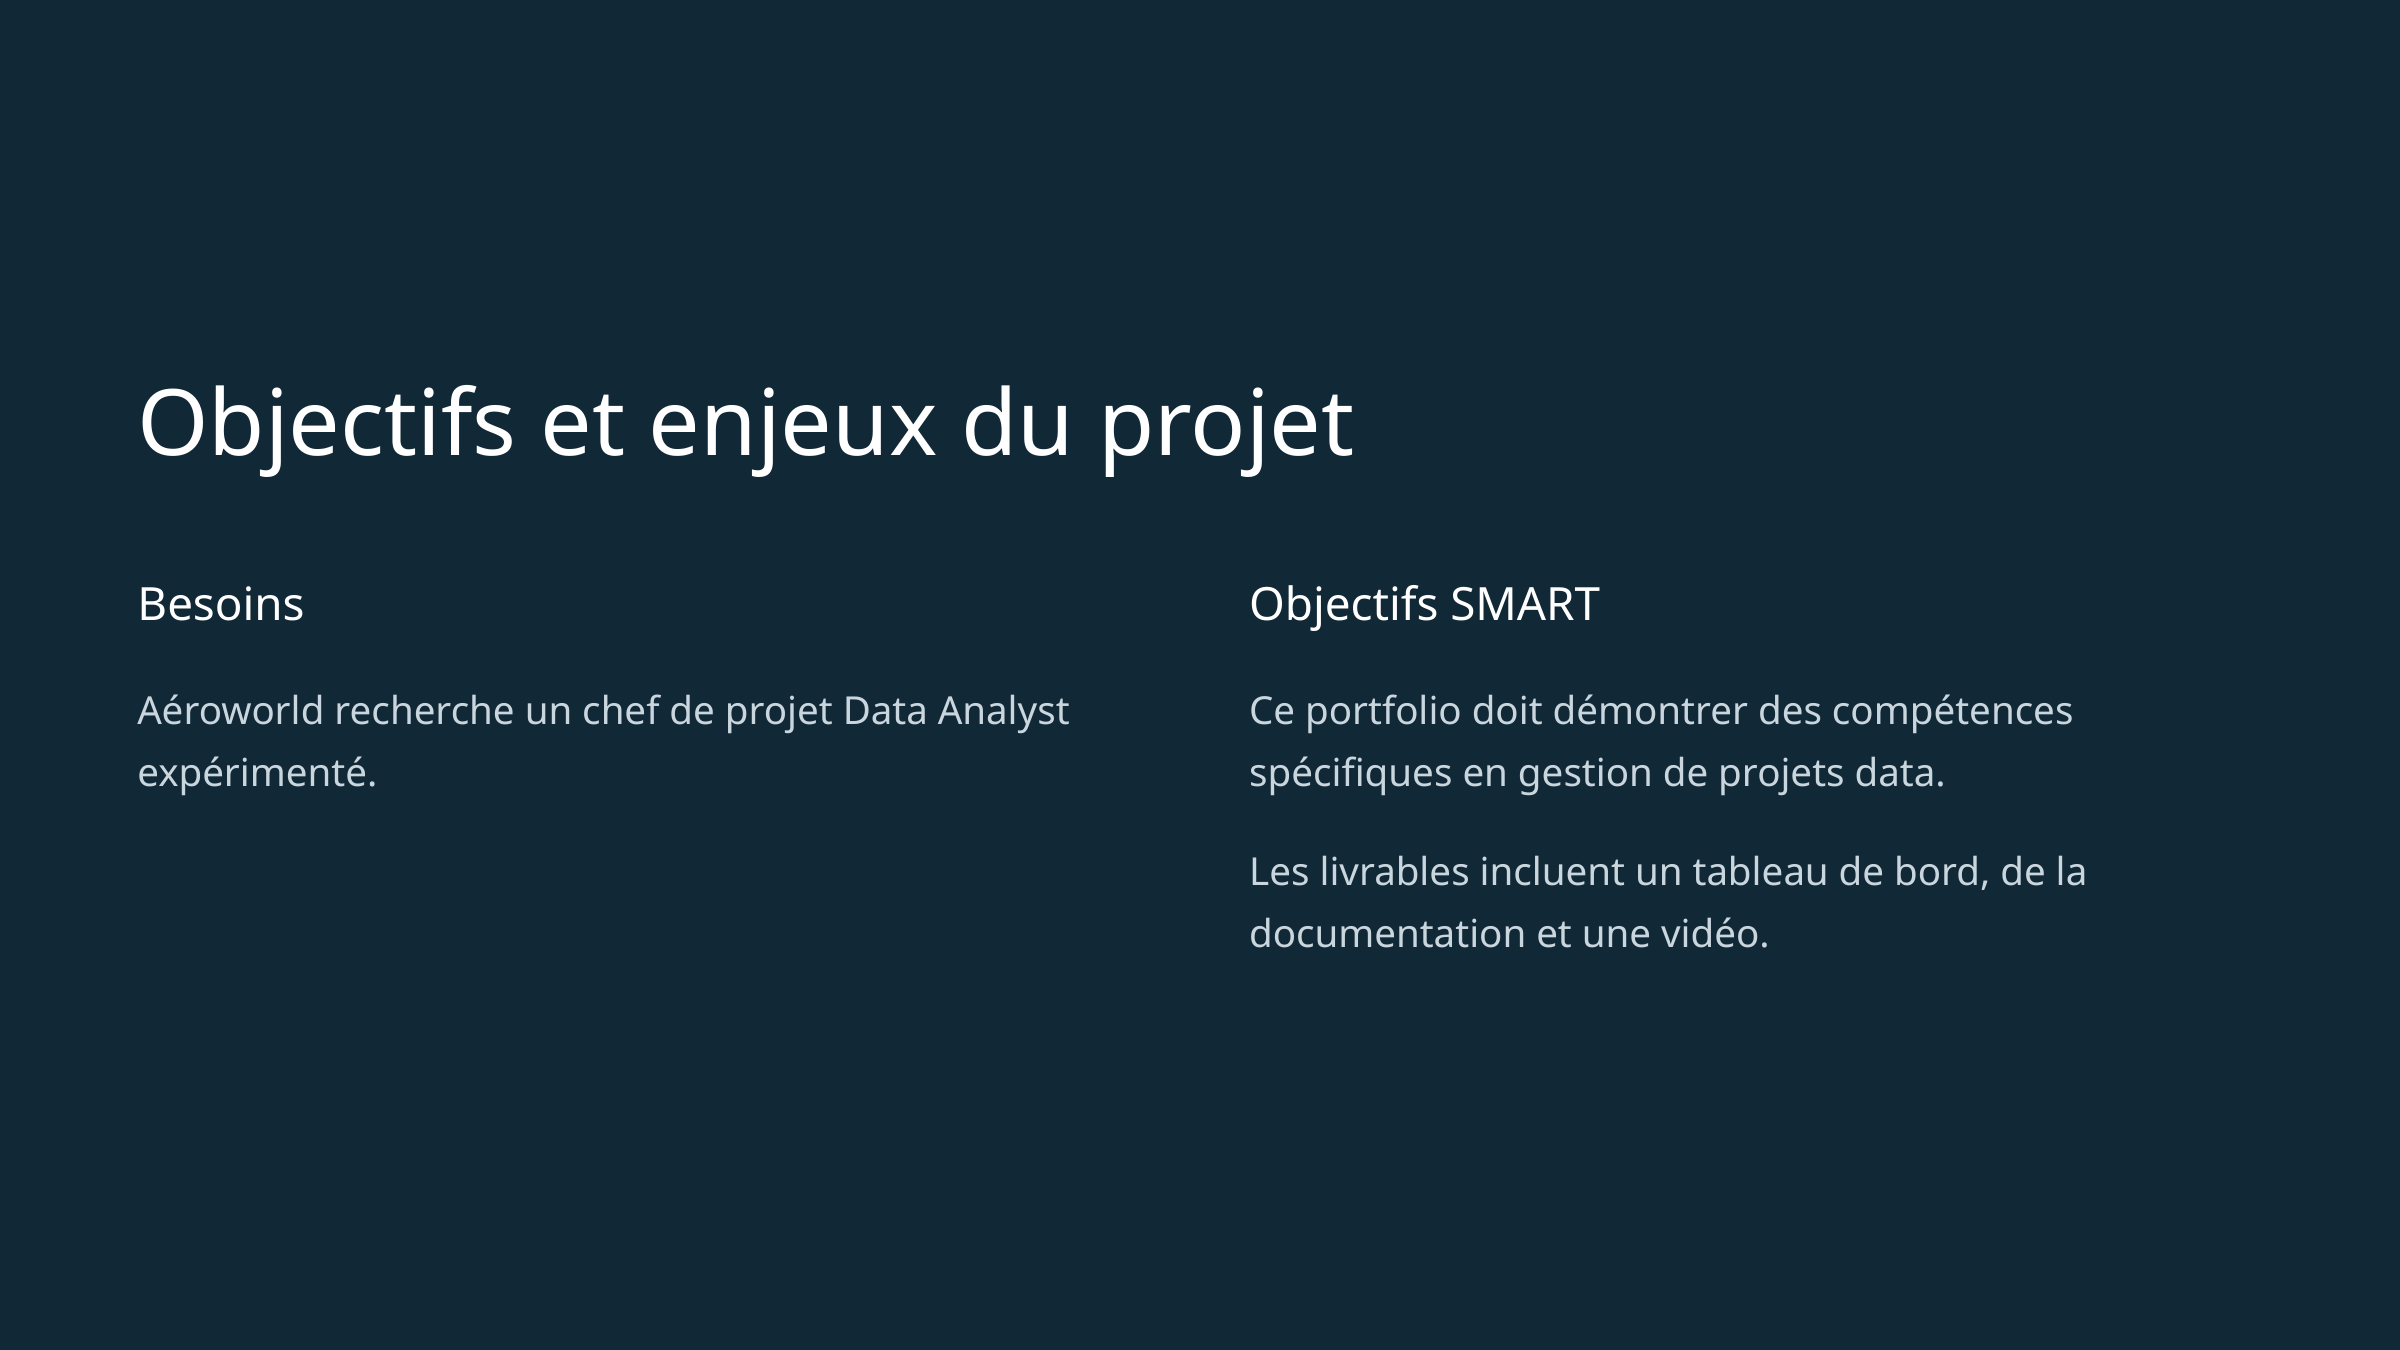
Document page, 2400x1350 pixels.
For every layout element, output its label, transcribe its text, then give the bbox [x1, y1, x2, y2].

text_box Objectifs SMART [1249, 572, 1719, 630]
text_box Objectifs et enjeux du projet [137, 358, 1675, 475]
text_box Ce portfolio doit démontrer des compétences spécifiques en gestion de projets data. [1249, 669, 2264, 795]
text_box Aéroworld recherche un chef de projet Data Analyst expérimenté. [137, 669, 1152, 795]
text_box Les livrables incluent un tableau de bord, de la documentation et une vidéo. [1249, 830, 2264, 956]
text_box Besoins [137, 572, 600, 630]
